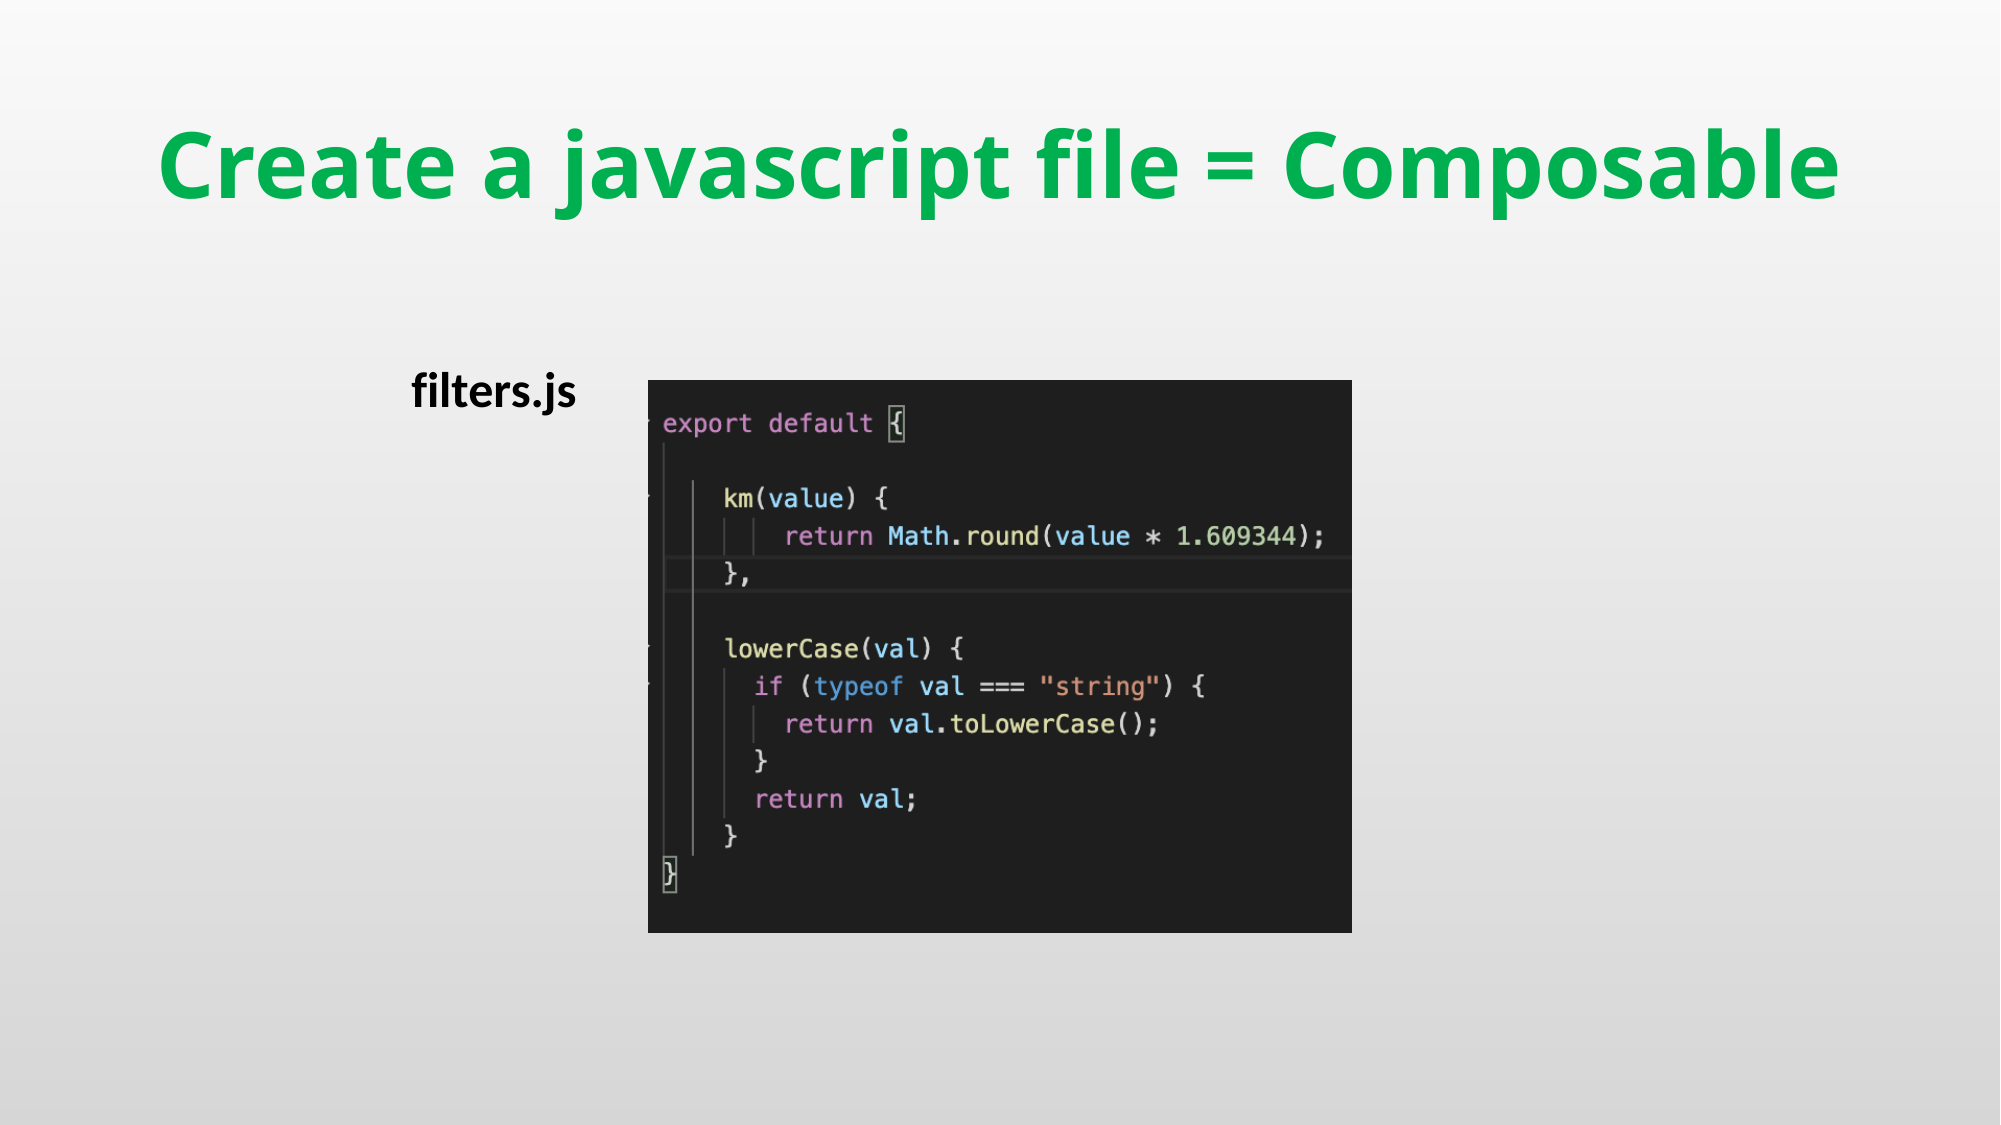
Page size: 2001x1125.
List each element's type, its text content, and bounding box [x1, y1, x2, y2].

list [648, 380, 1352, 933]
title Create a javascript file = Composable [137, 59, 1863, 278]
text_box filters.js [396, 349, 687, 425]
